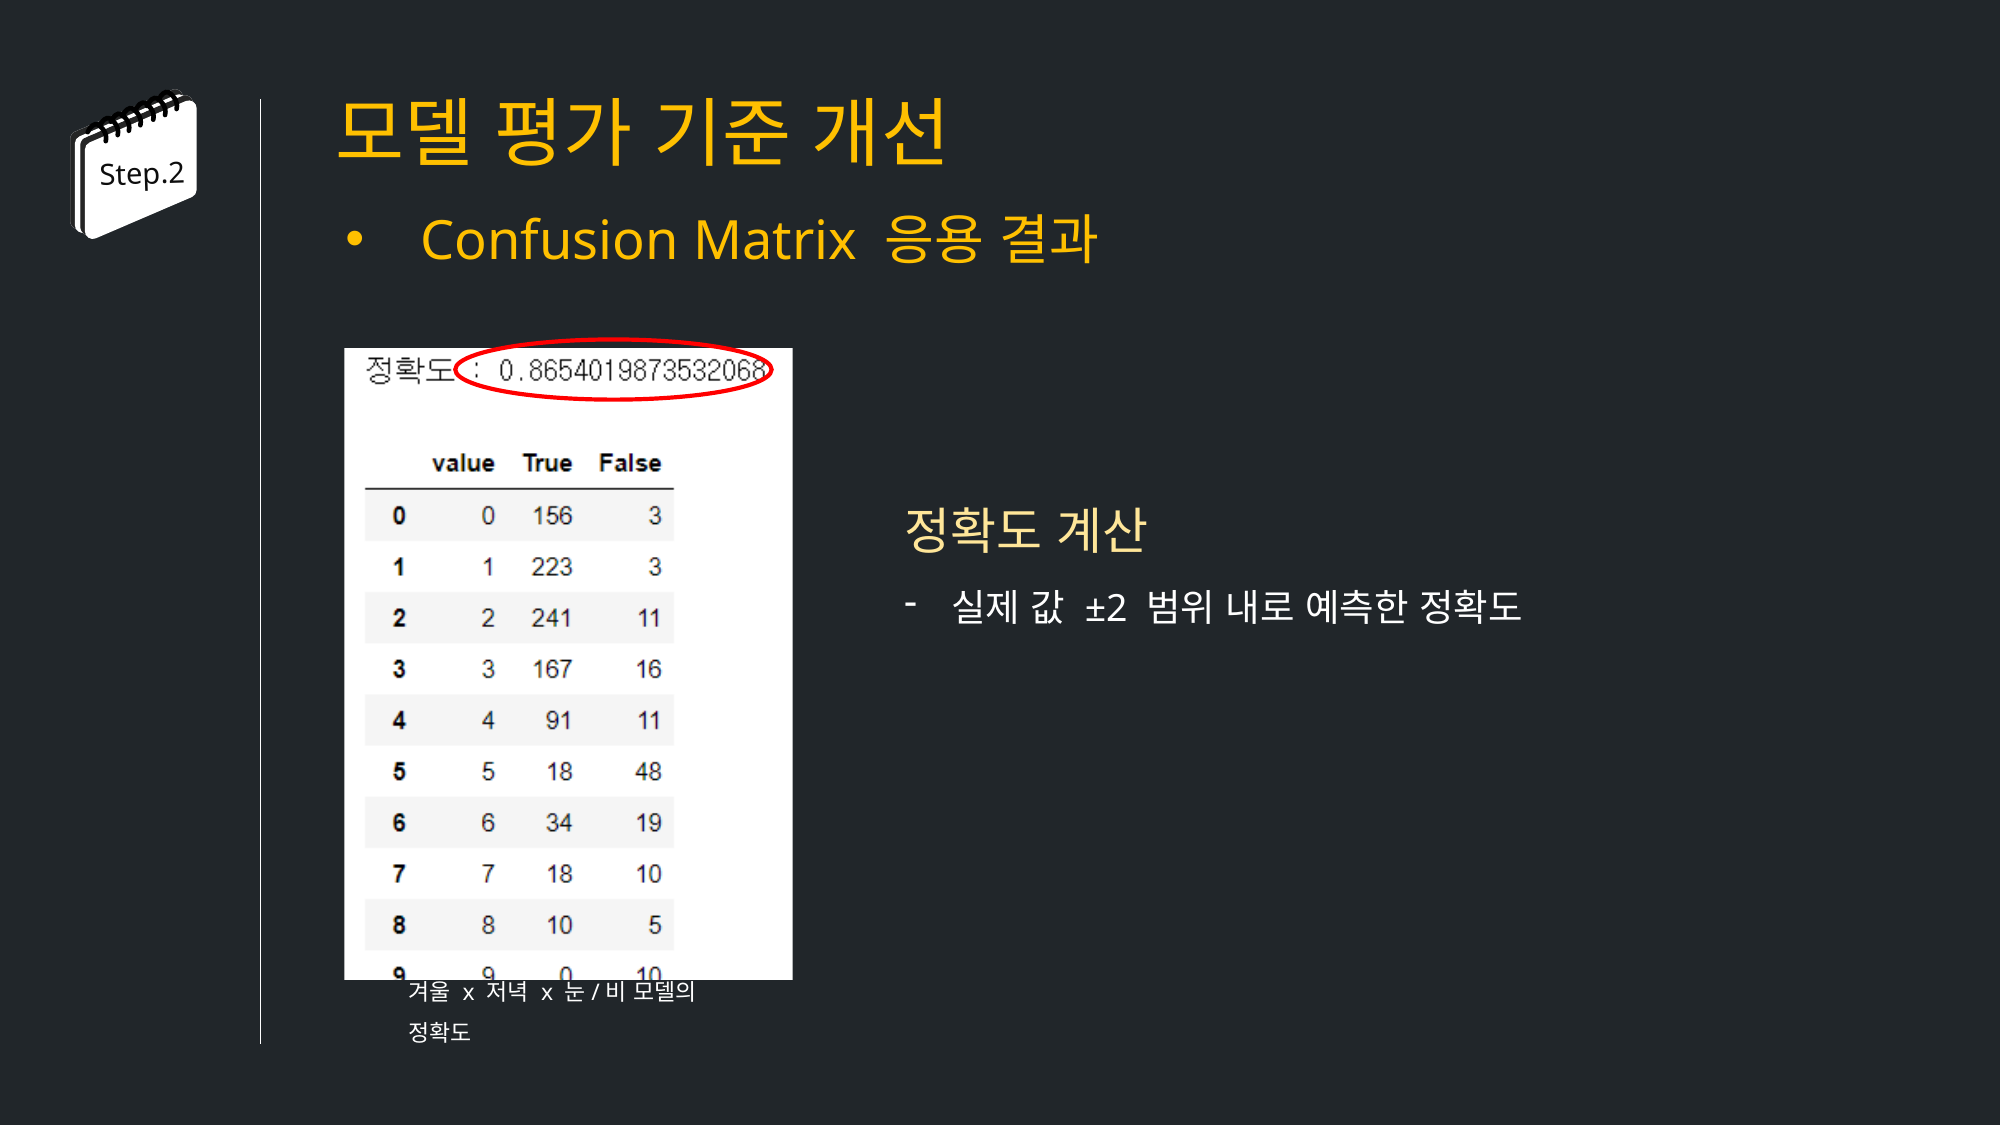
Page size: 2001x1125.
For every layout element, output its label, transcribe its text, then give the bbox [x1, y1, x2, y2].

text_box Confusion Matrix 응용 결과 [330, 197, 1876, 278]
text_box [82, 92, 189, 232]
text_box [497, 338, 730, 348]
text_box 모델 평가 기준 개선 [320, 77, 1192, 183]
picture [344, 348, 793, 980]
text_box Step.2 [189, 147, 201, 198]
text_box 겨울 x 저녁 x 눈/비 모델의 정확도 [392, 980, 745, 1033]
